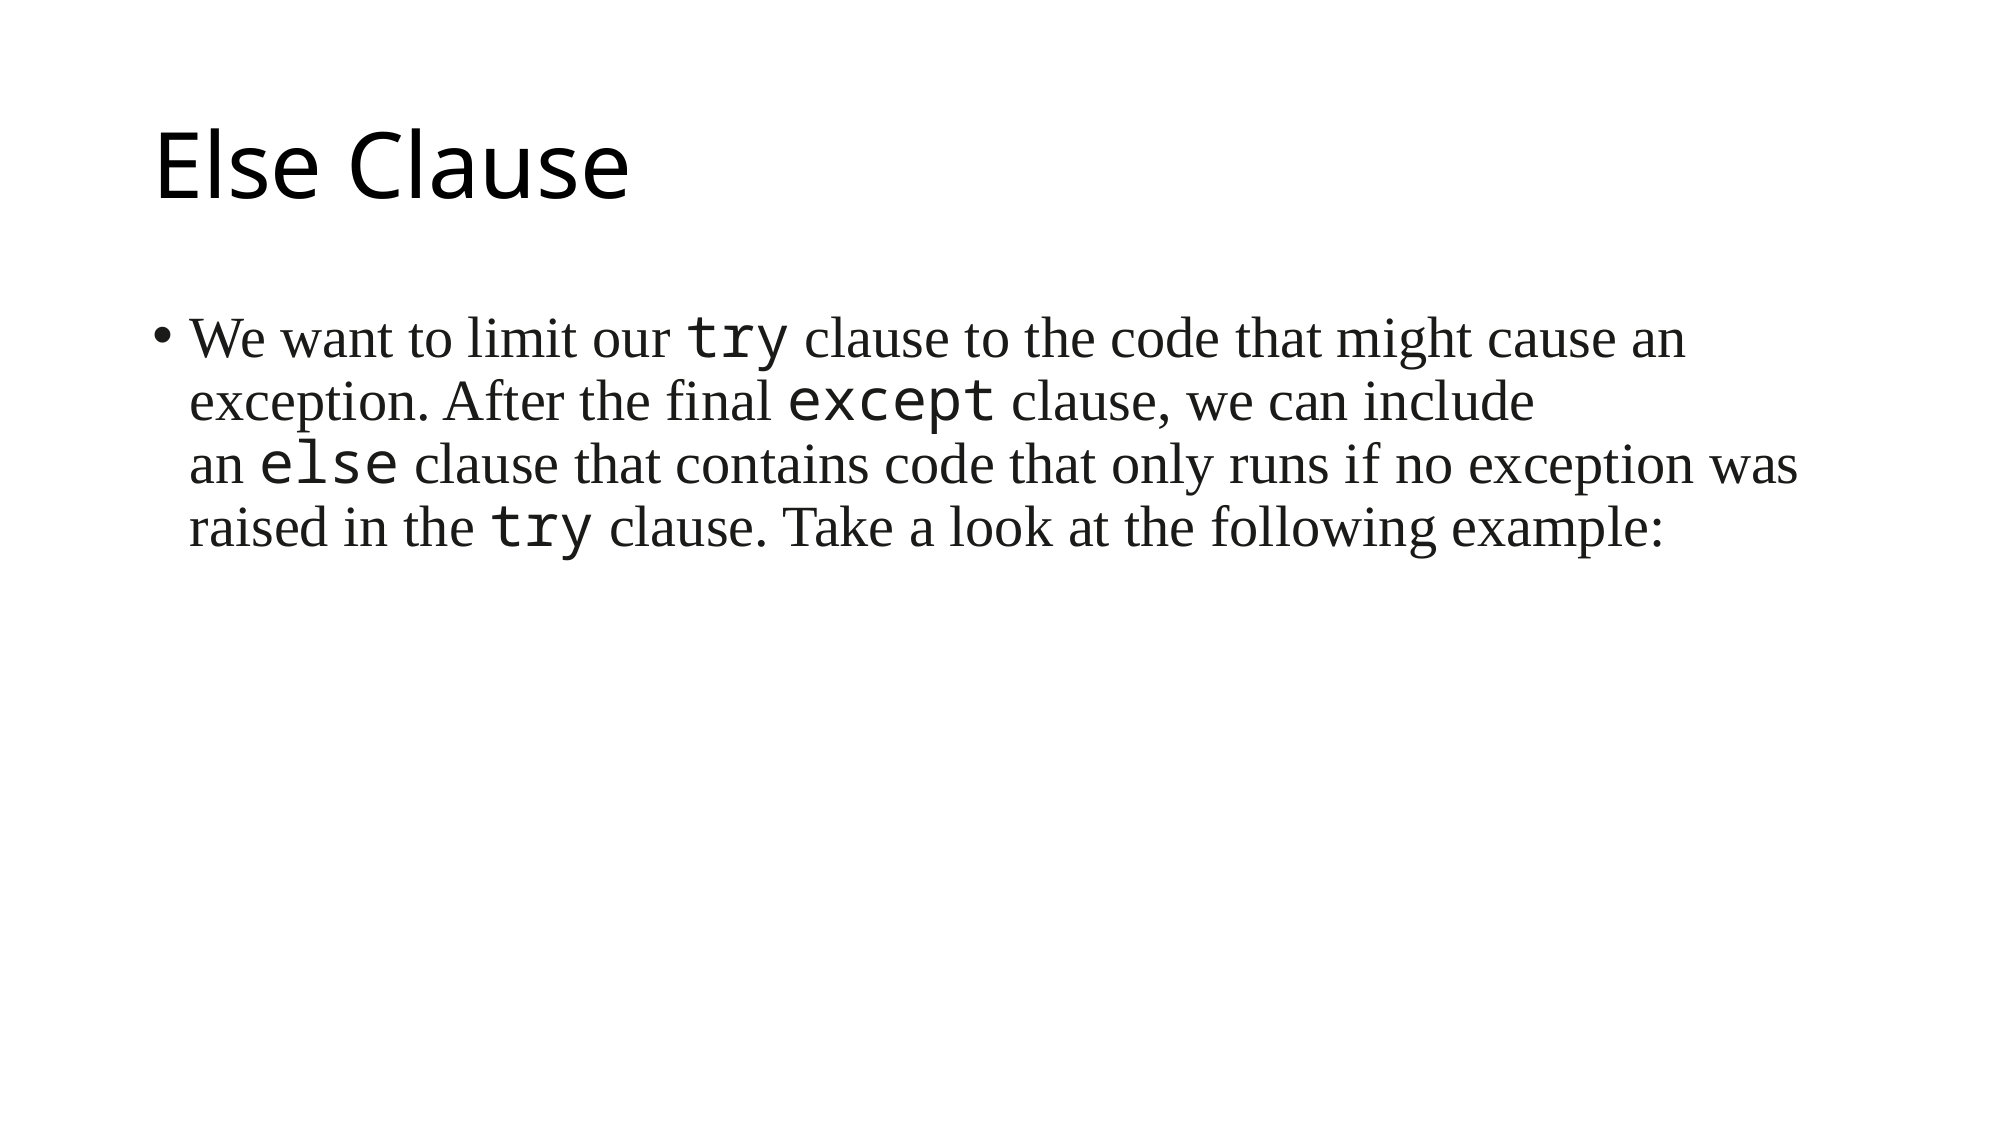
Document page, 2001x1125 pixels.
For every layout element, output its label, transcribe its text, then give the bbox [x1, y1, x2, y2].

list We want to limit our try clause to the code that might cause an exception. After the final except clause, we can include an else clause that contains code that only runs if no exception was raised in the try clause. Take a look at the following example: [137, 299, 1863, 1014]
title Else Clause [137, 59, 1863, 278]
